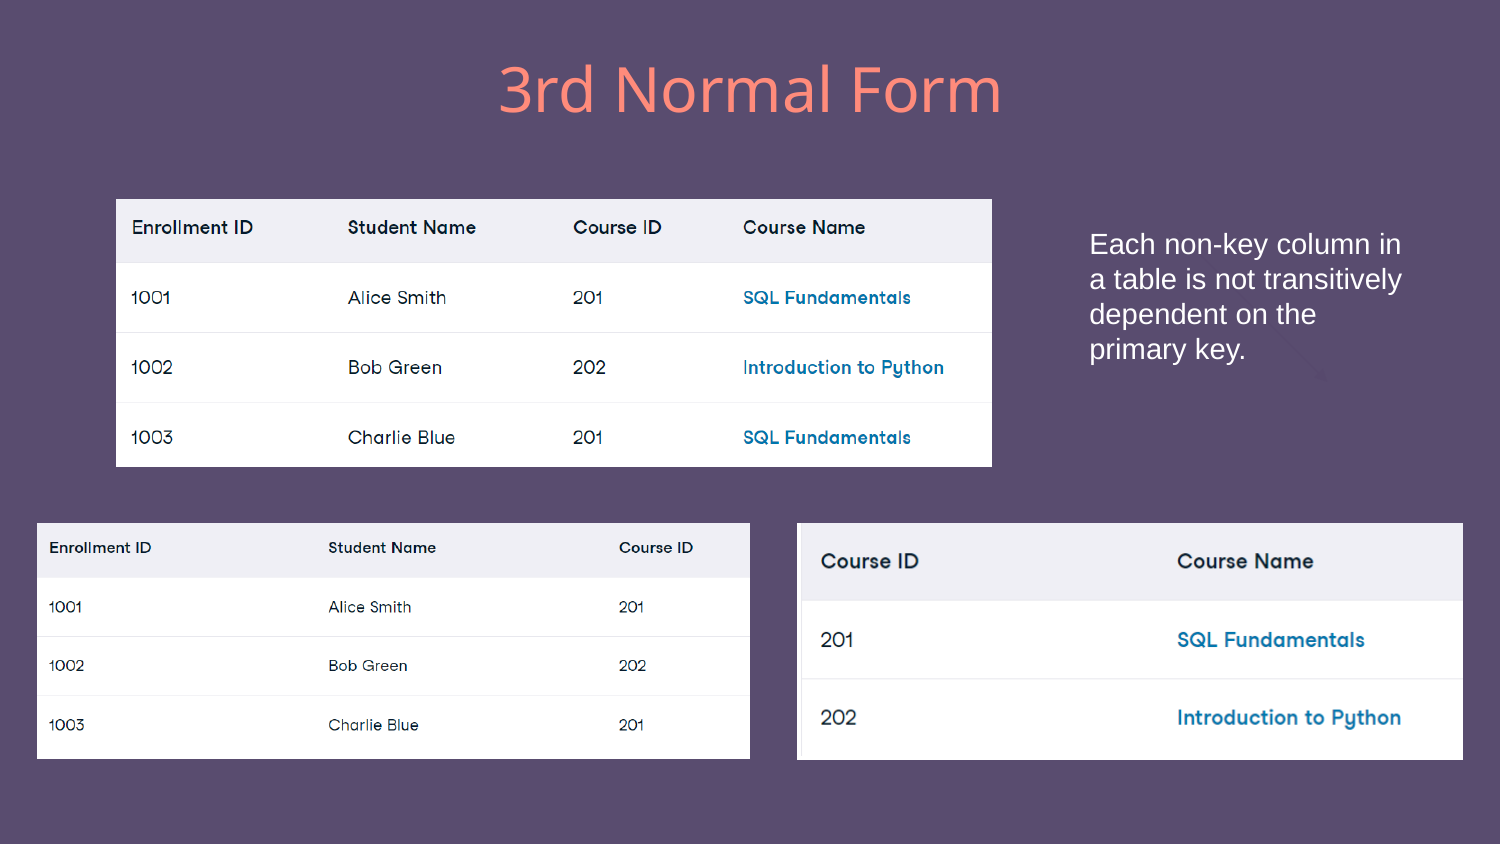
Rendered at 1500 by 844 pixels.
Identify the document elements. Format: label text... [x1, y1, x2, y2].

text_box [1176, 231, 1328, 383]
picture [116, 198, 992, 467]
title 3rd Normal Form [116, 34, 1387, 129]
picture [796, 523, 1464, 760]
picture [36, 523, 751, 759]
text_box Each non-key column in a table is not transitively dependent on the primary key. [1074, 218, 1431, 373]
